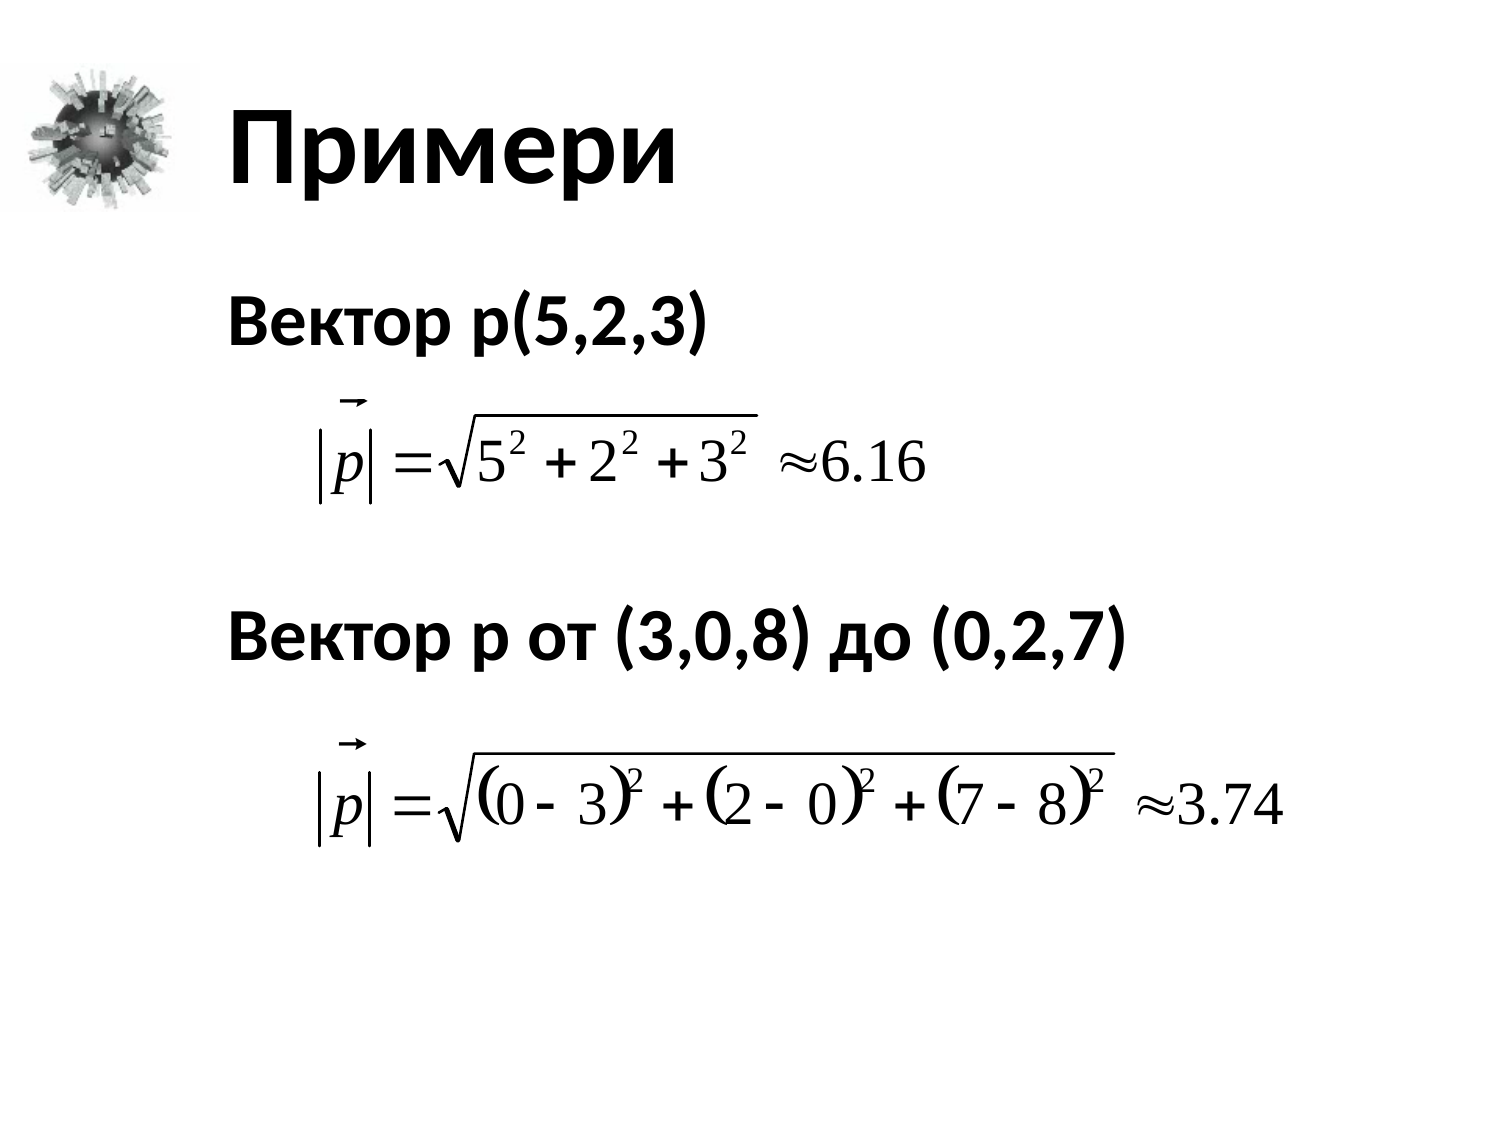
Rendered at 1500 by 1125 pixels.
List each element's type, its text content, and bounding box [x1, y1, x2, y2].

list Вектор p(5,2,3) Вектор p от (3,0,8) до (0,2,7) [212, 262, 1500, 1100]
picture [0, 63, 200, 212]
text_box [308, 737, 1295, 861]
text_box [308, 399, 938, 518]
title Примери [212, 45, 1500, 233]
